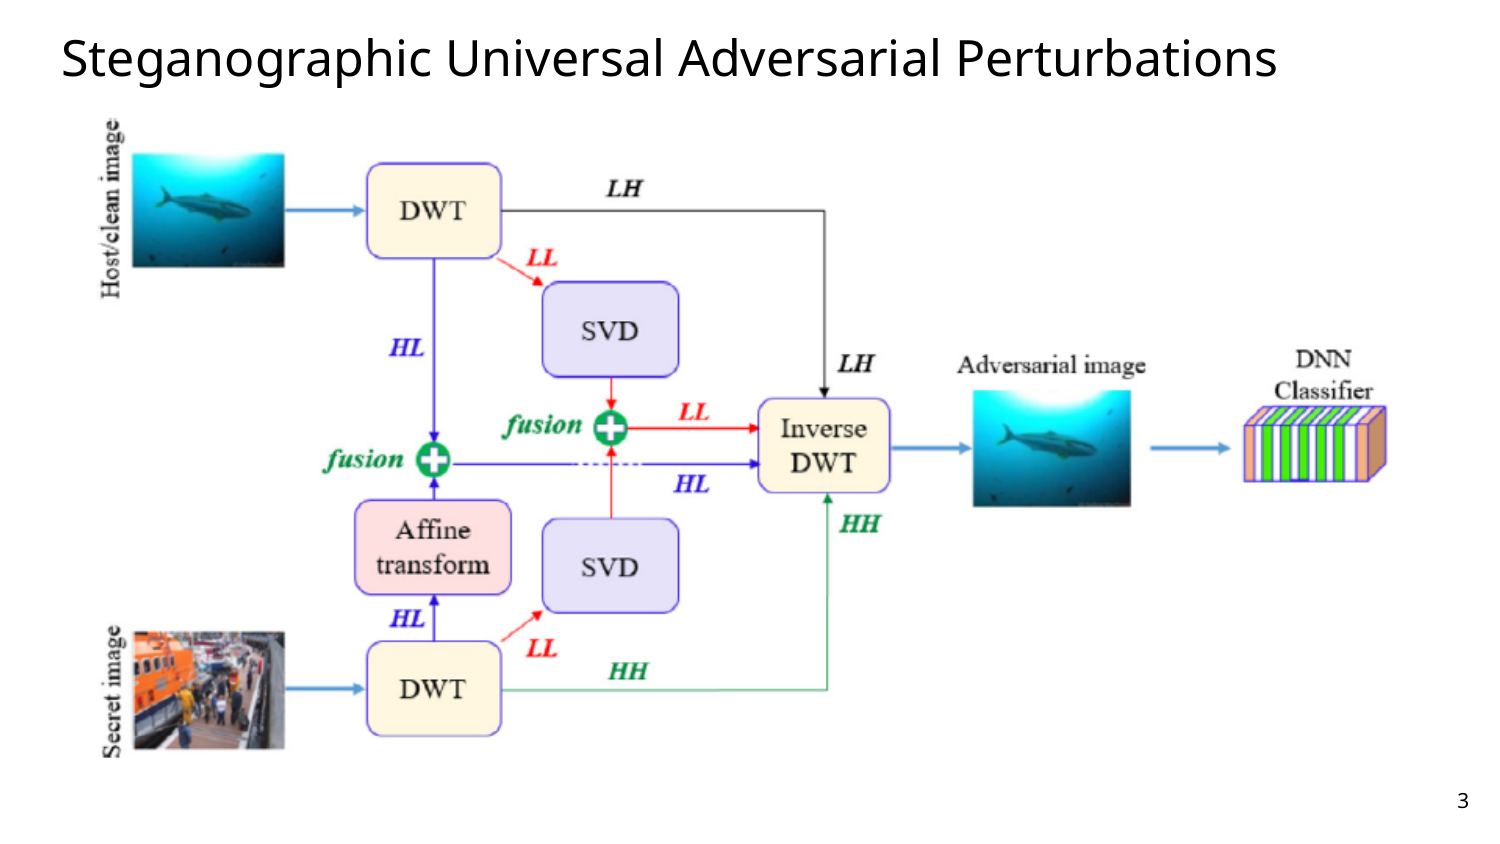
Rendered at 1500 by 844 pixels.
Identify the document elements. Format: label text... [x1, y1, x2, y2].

slide_number 3 [1394, 791, 1484, 834]
picture [3, 97, 1488, 783]
title Steganographic Universal Adversarial Perturbations [46, 10, 1445, 96]
